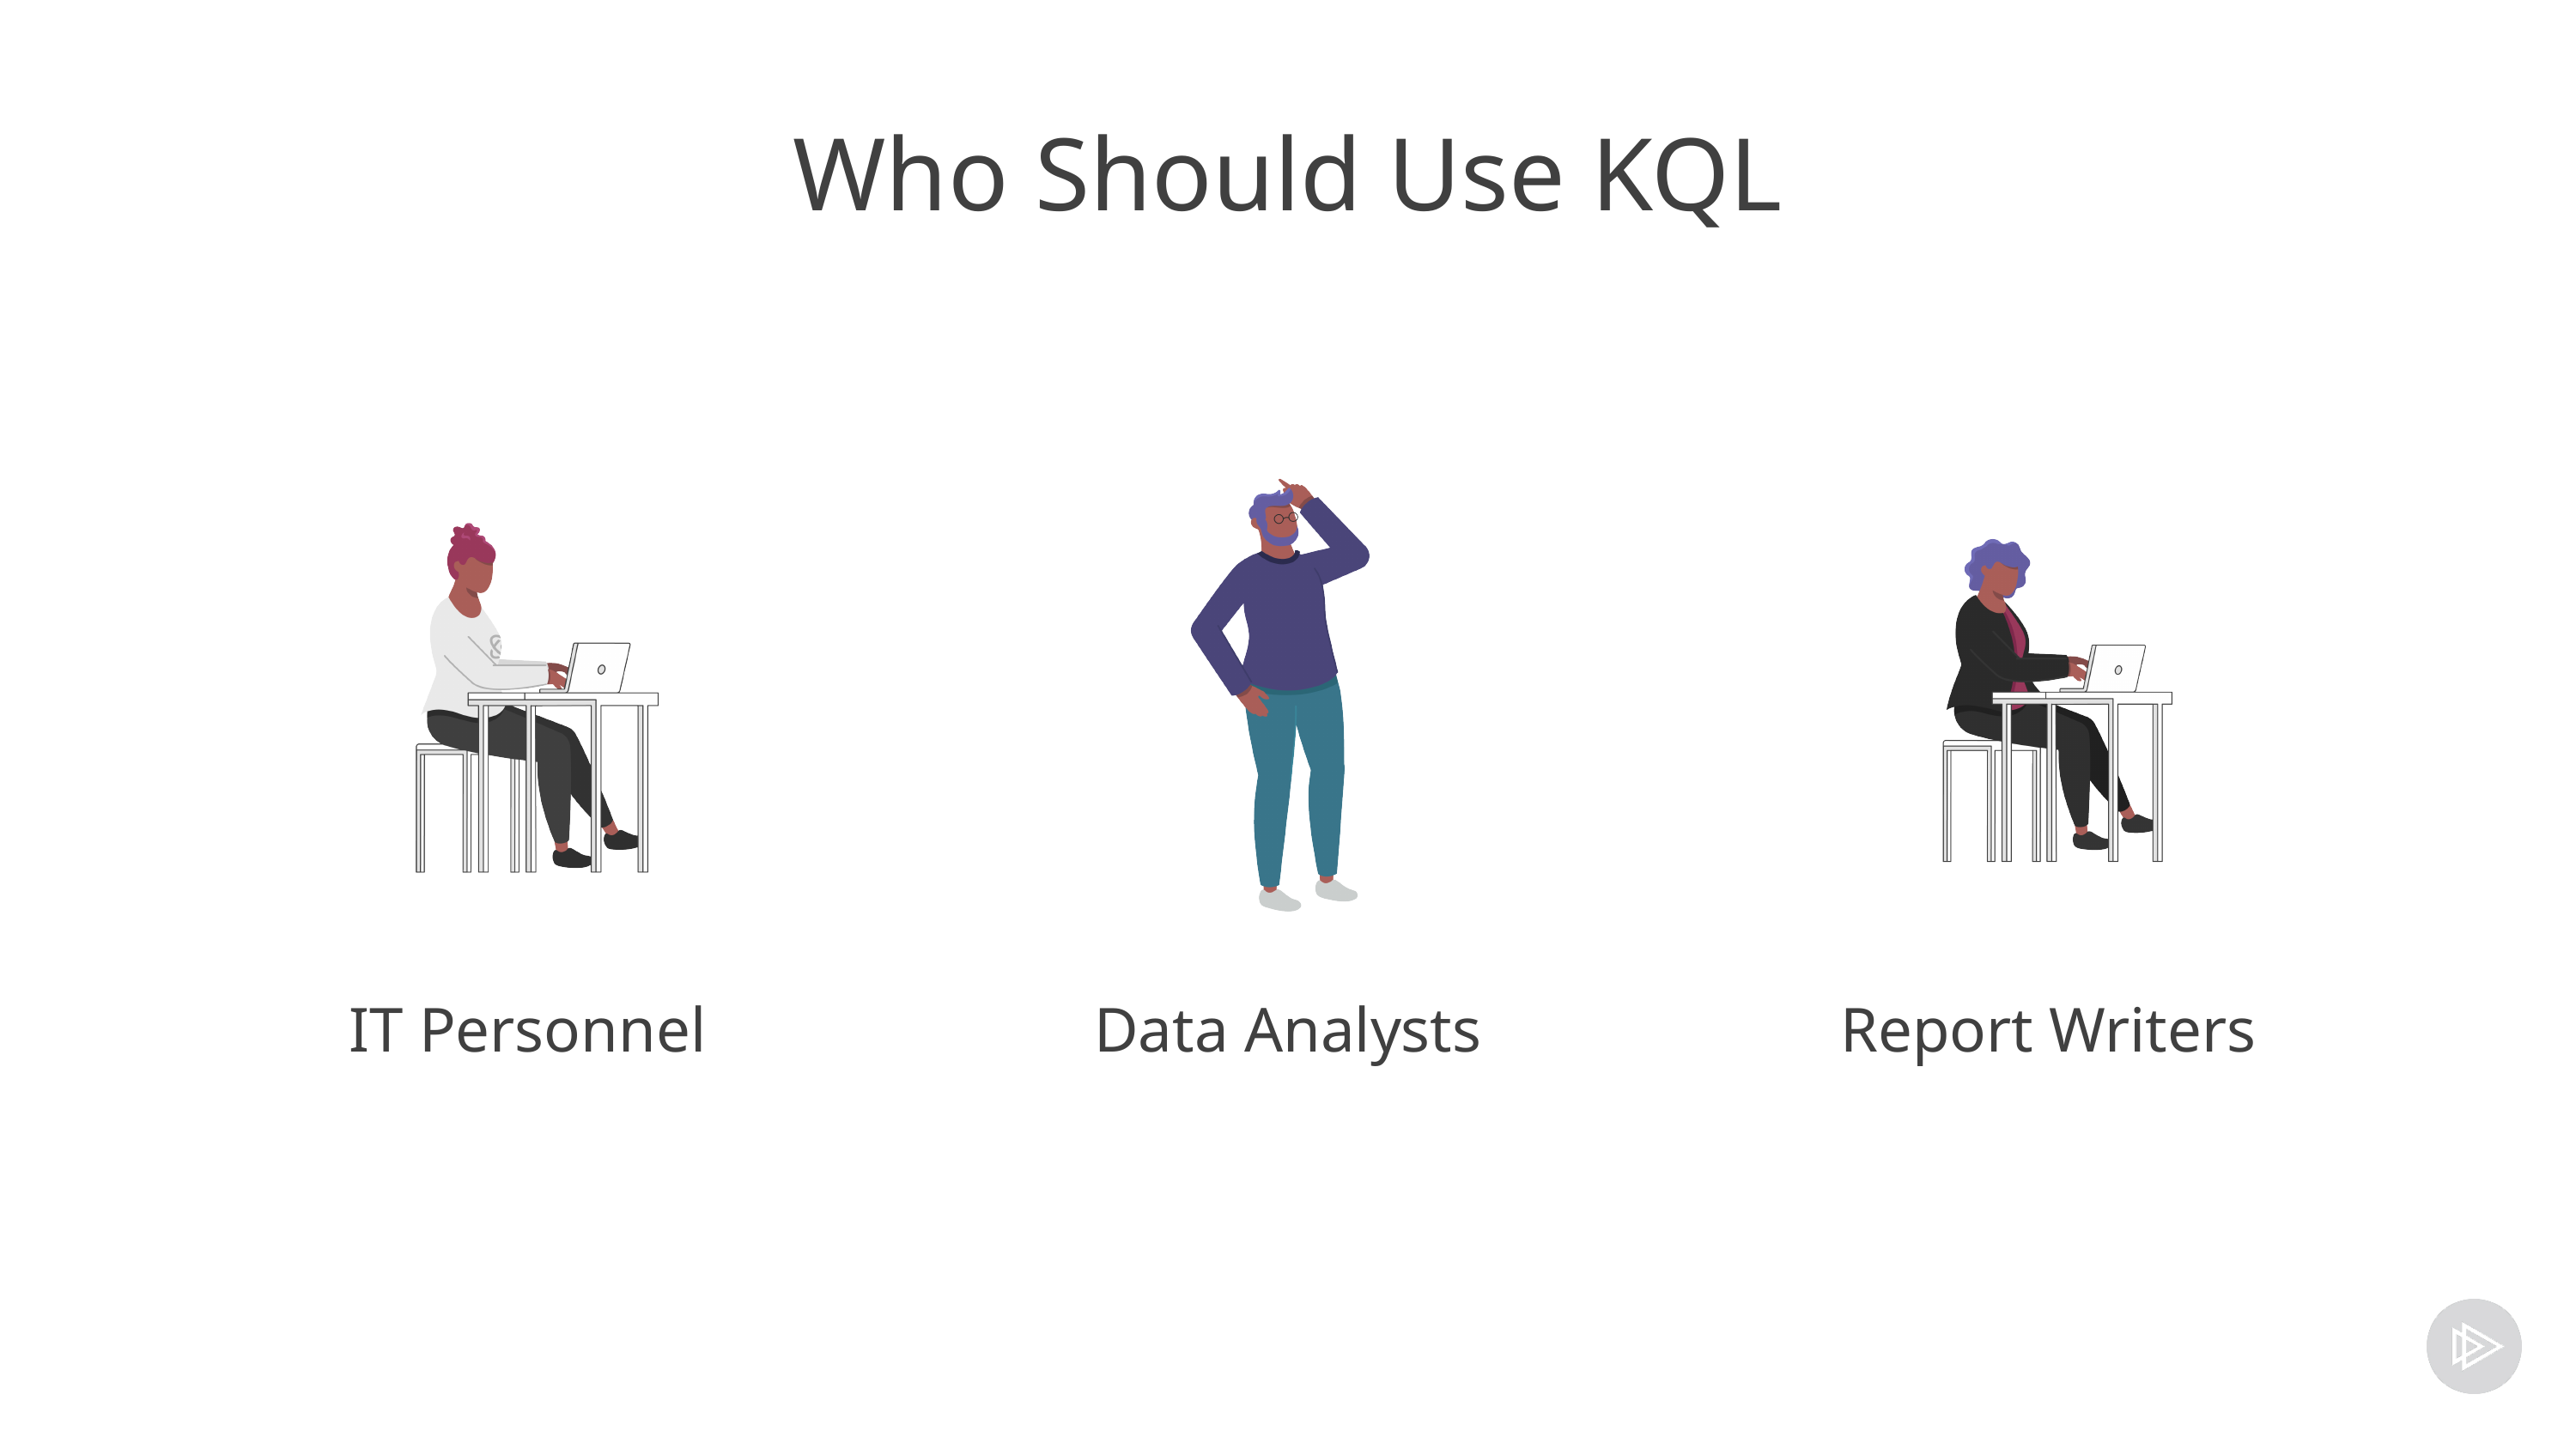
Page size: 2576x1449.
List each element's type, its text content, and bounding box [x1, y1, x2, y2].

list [1114, 427, 1462, 942]
title Who Should Use KQL [177, 120, 2399, 236]
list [1883, 440, 2214, 928]
list Data Analysts [937, 991, 1639, 1341]
list Report Writers [1698, 991, 2399, 1341]
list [353, 427, 702, 943]
list IT Personnel [177, 991, 878, 1341]
